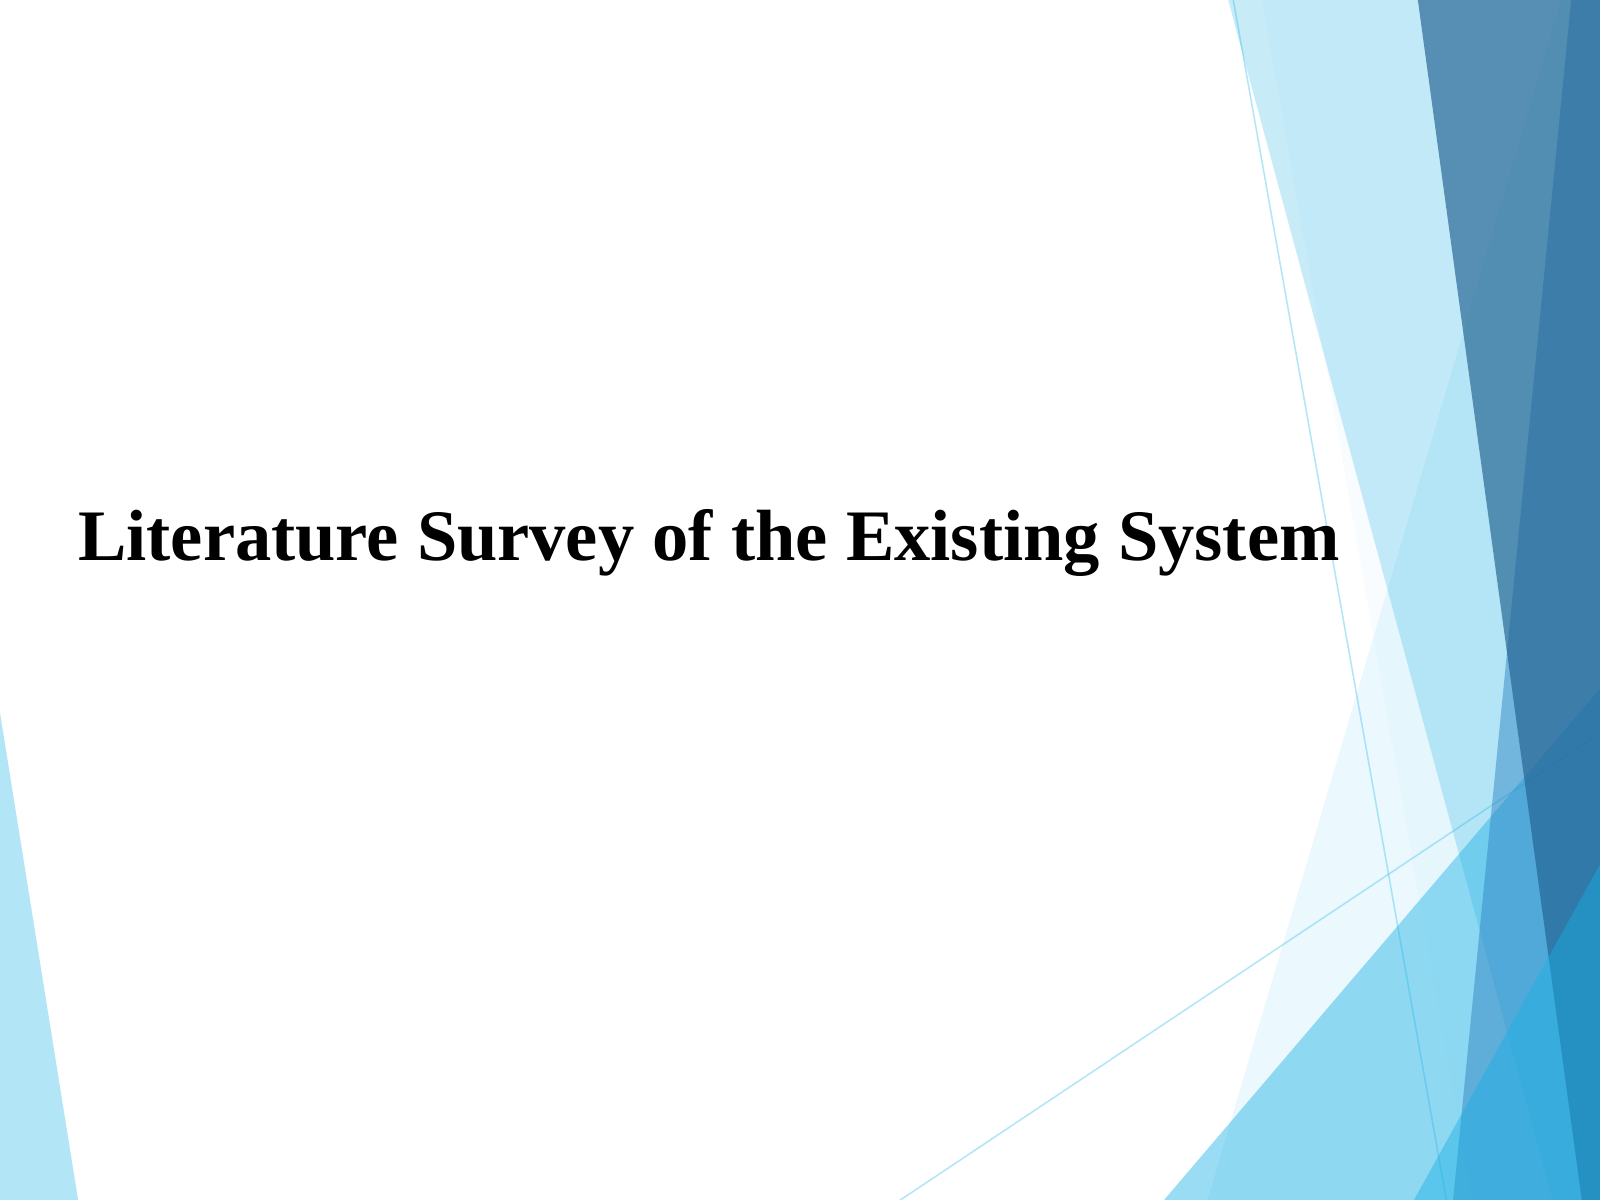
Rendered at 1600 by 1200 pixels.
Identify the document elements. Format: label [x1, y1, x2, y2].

text_box [0, 0, 1600, 1200]
